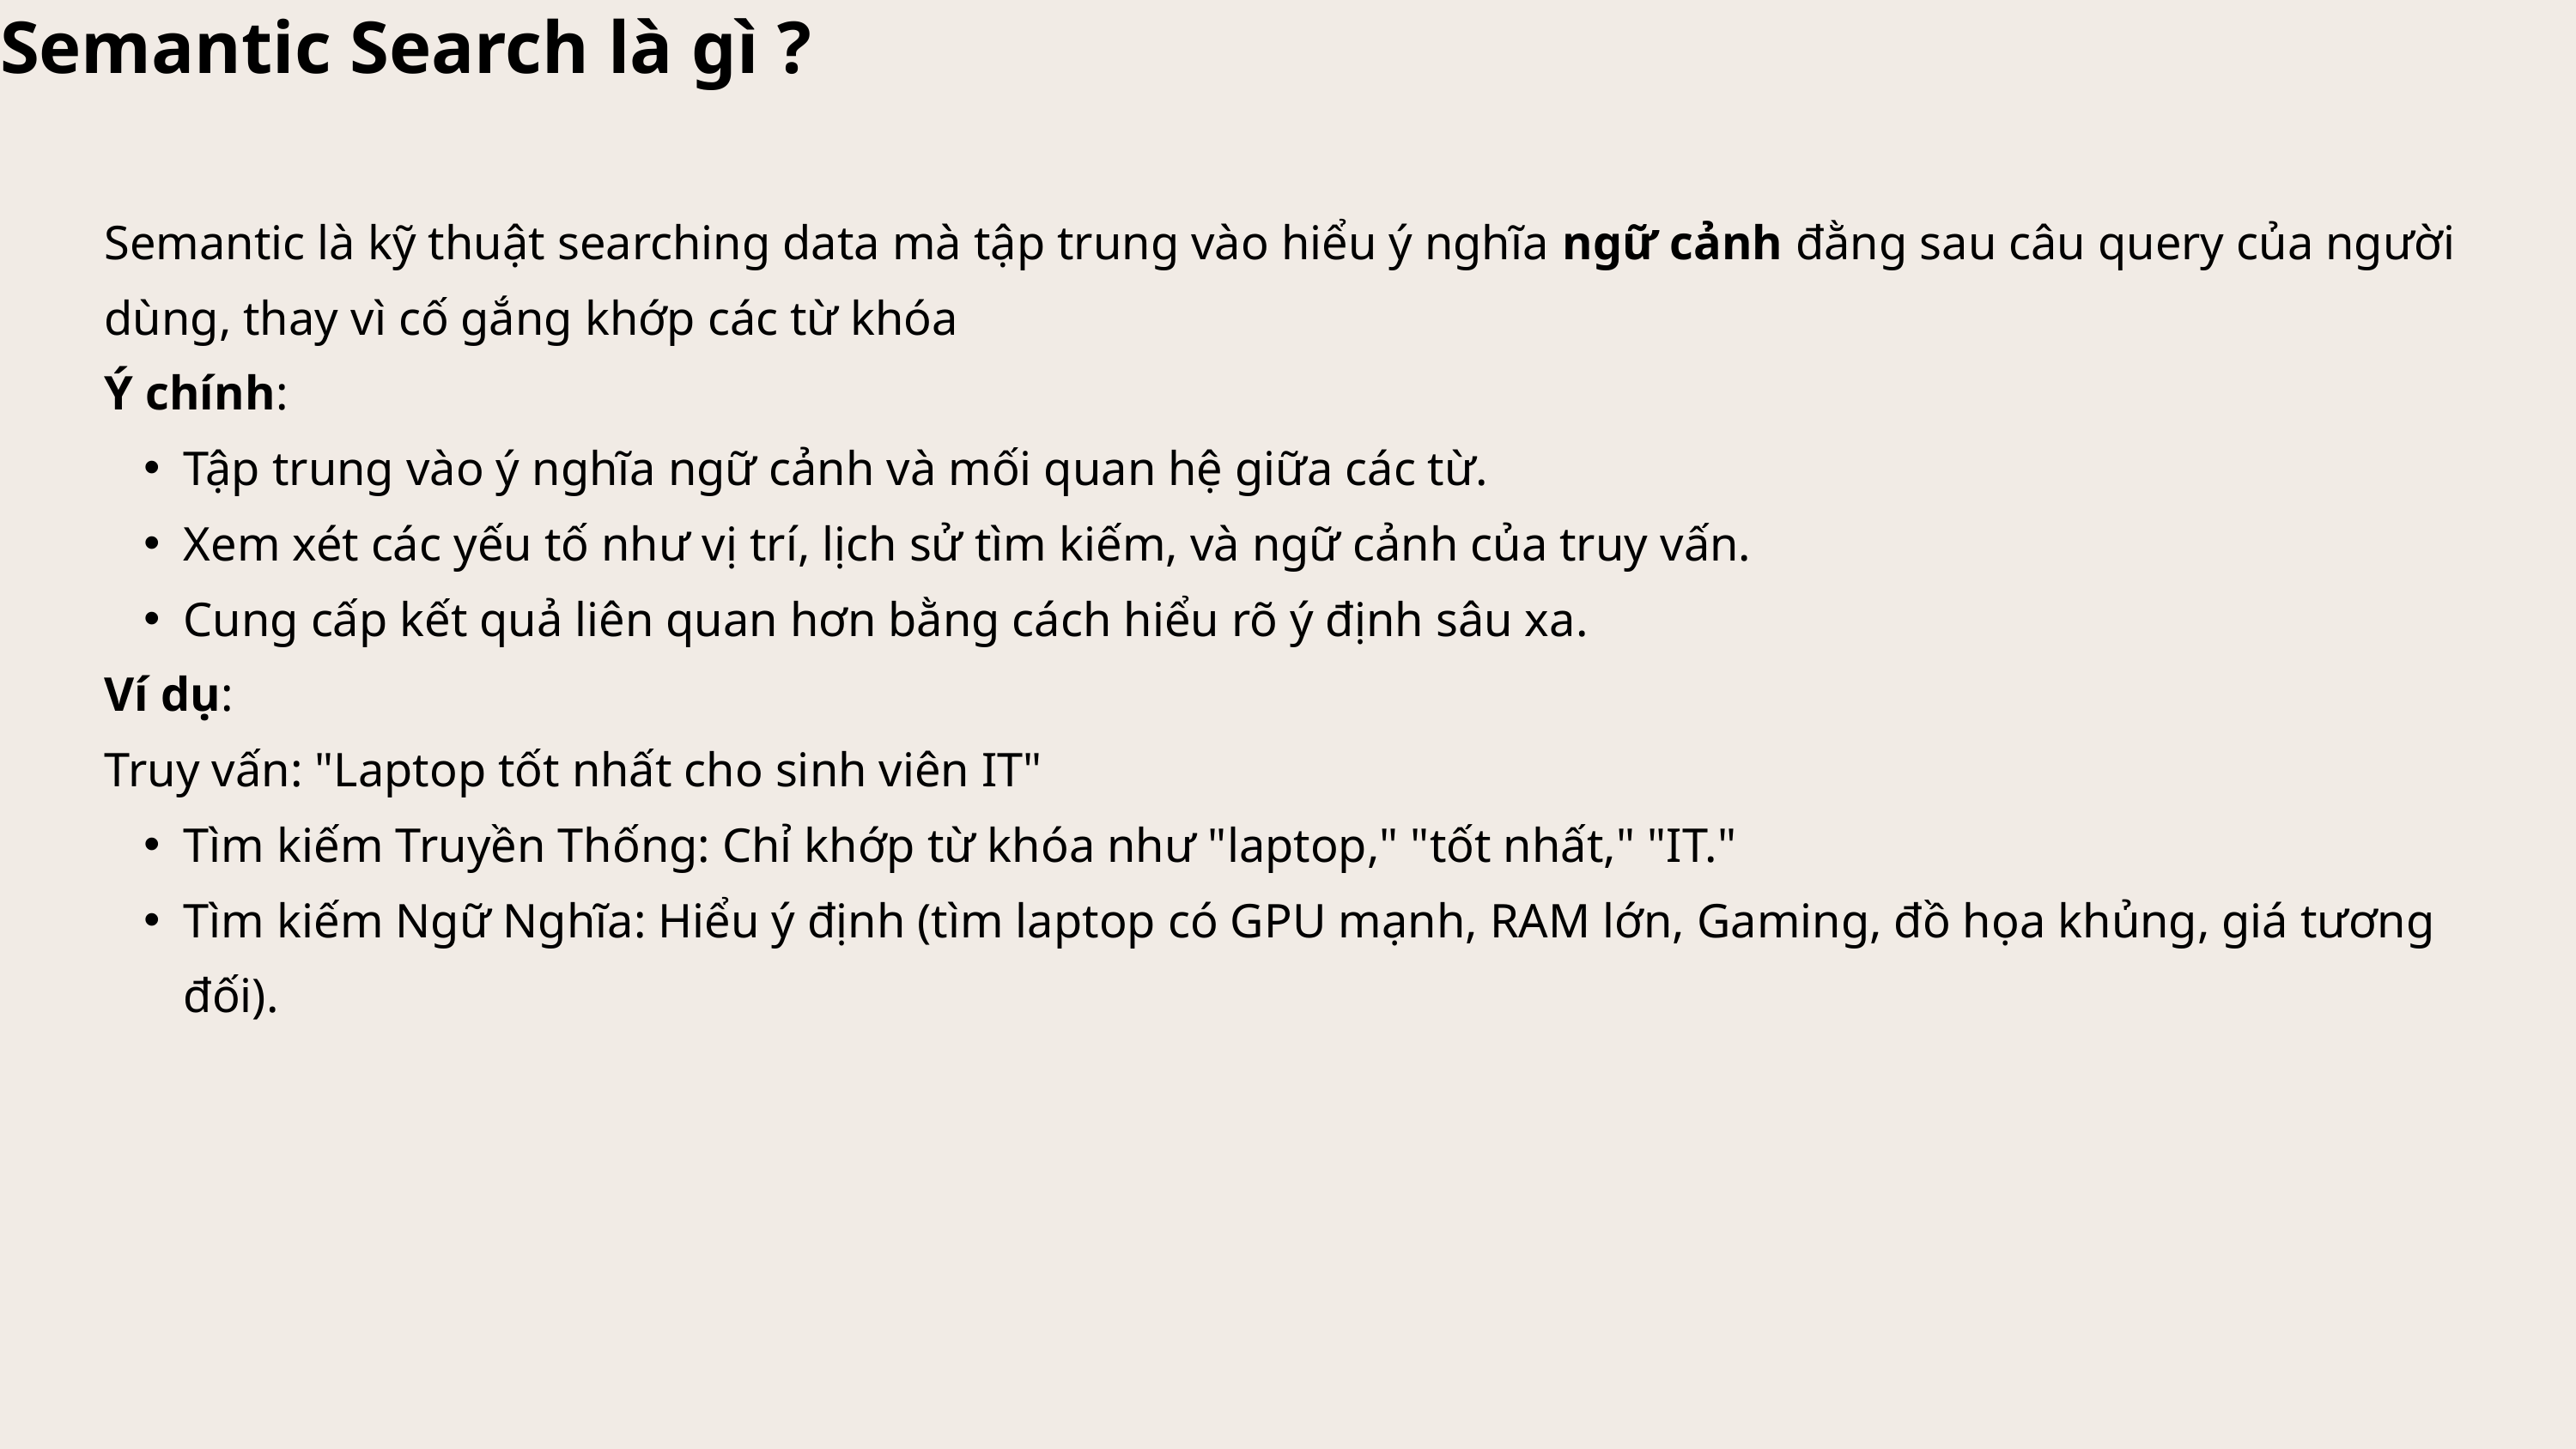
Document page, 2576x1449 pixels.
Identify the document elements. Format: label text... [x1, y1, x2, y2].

text_box Semantic Search là gì ? [0, 0, 1180, 88]
text_box Semantic là kỹ thuật searching data mà tập trung vào hiểu ý nghĩa ngữ cảnh đằng sau câu query của người dùng, thay vì cố gắng khớp các từ khóa Ý chính: Tập trung vào ý nghĩa ngữ cảnh và mối quan hệ giữa các từ. Xem xét các yếu tố như vị trí, lịch sử tìm kiếm, và ngữ cảnh của truy vấn. Cung cấp kết quả liên quan hơn bằng cách hiểu rõ ý định sâu xa. Ví dụ: Truy vấn: "Laptop tốt nhất cho sinh viên IT" Tìm kiếm Truyền Thống: Chỉ khớp từ khóa như "laptop," "tốt nhất," "IT." Tìm kiếm Ngữ Nghĩa: Hiểu ý định (tìm laptop có GPU mạnh, RAM lớn, Gaming, đồ họa khủng, giá tương đối). [104, 193, 2472, 1248]
